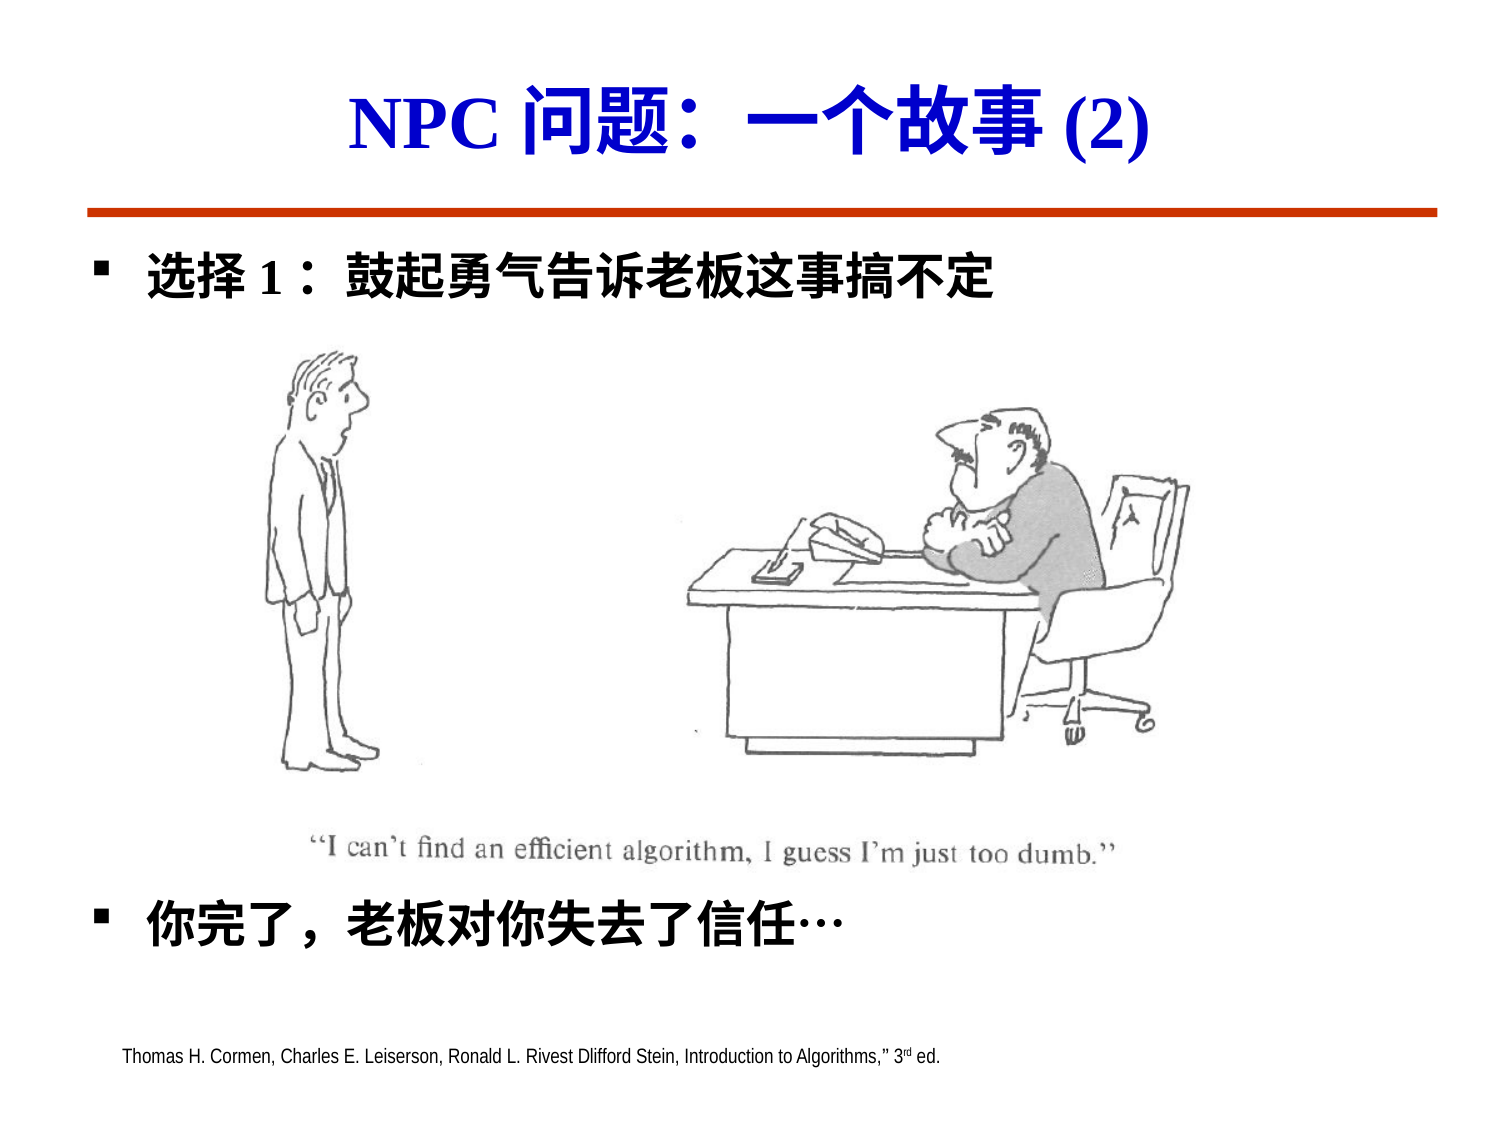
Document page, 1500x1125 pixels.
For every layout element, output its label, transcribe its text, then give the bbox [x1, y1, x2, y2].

list 选择1：鼓起勇气告诉老板这事搞不定 [75, 237, 1425, 328]
text_box 你完了，老板对你失去了信任… [74, 884, 1425, 975]
title NPC问题：一个故事(2) [112, 37, 1388, 200]
picture [212, 327, 1238, 888]
